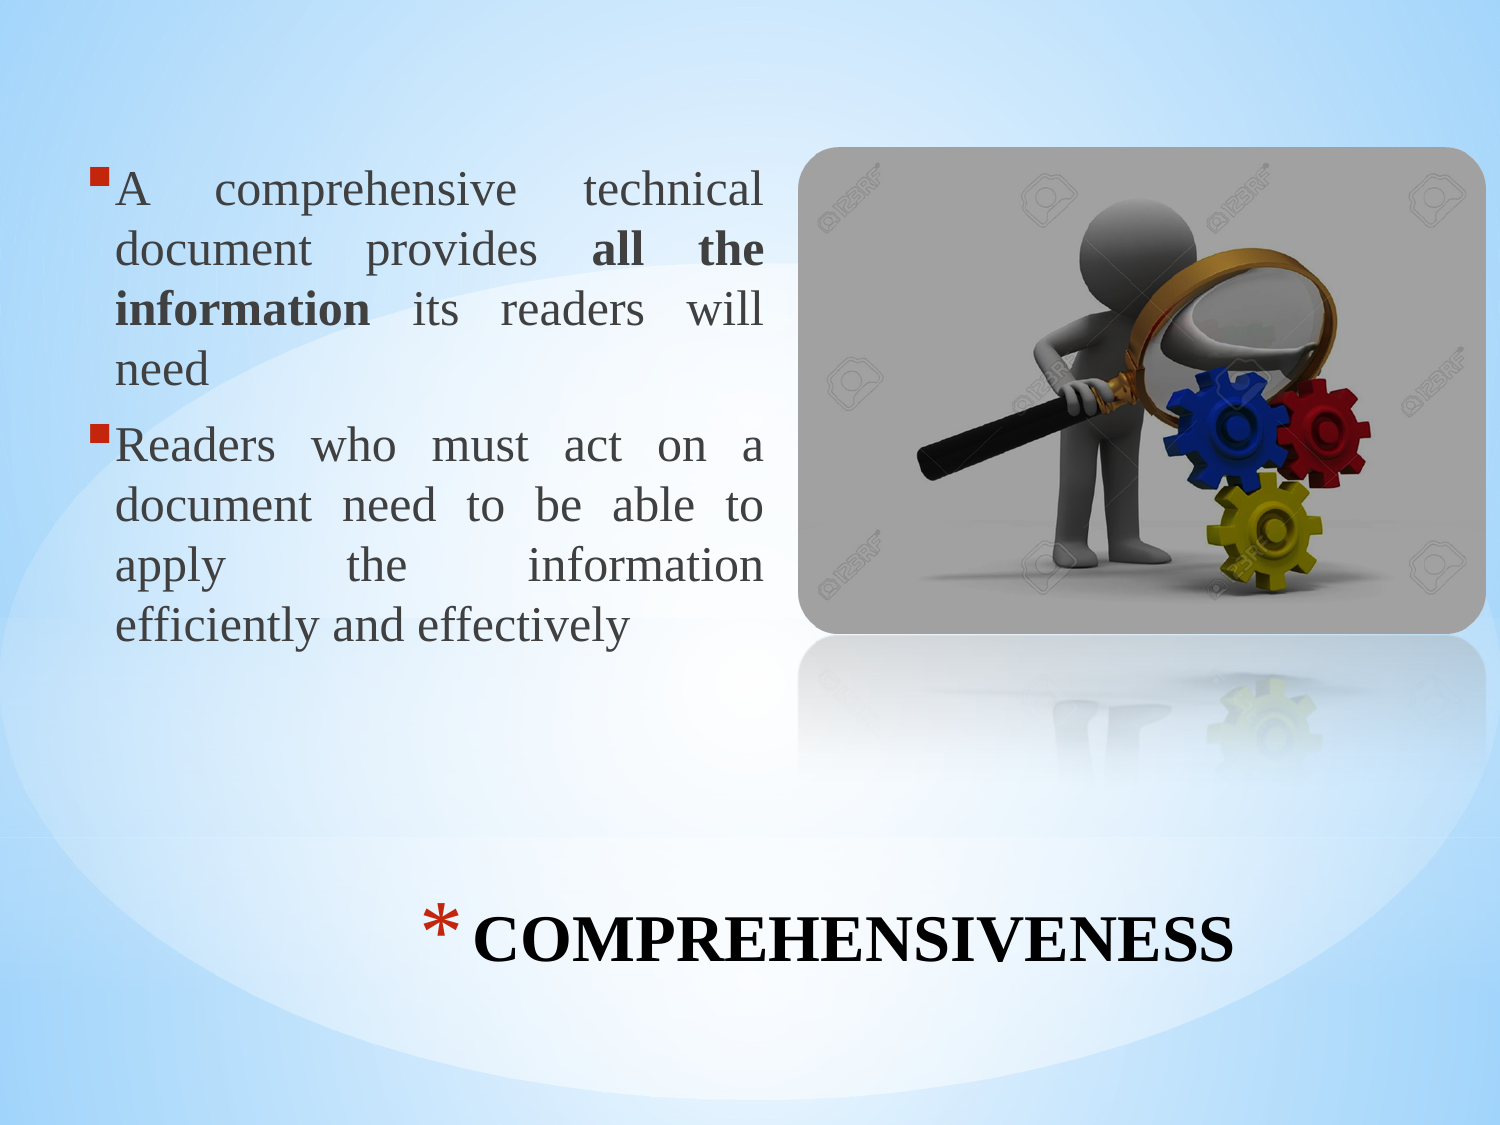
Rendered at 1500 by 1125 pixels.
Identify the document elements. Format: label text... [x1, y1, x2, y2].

title COMPREHENSIVENESS [294, 887, 789, 988]
picture [795, 147, 1488, 1125]
list A comprehensive technical document provides all the information its readers will need Readers who must act on a document need to be able to apply the information efficiently and effectively [62, 147, 780, 838]
